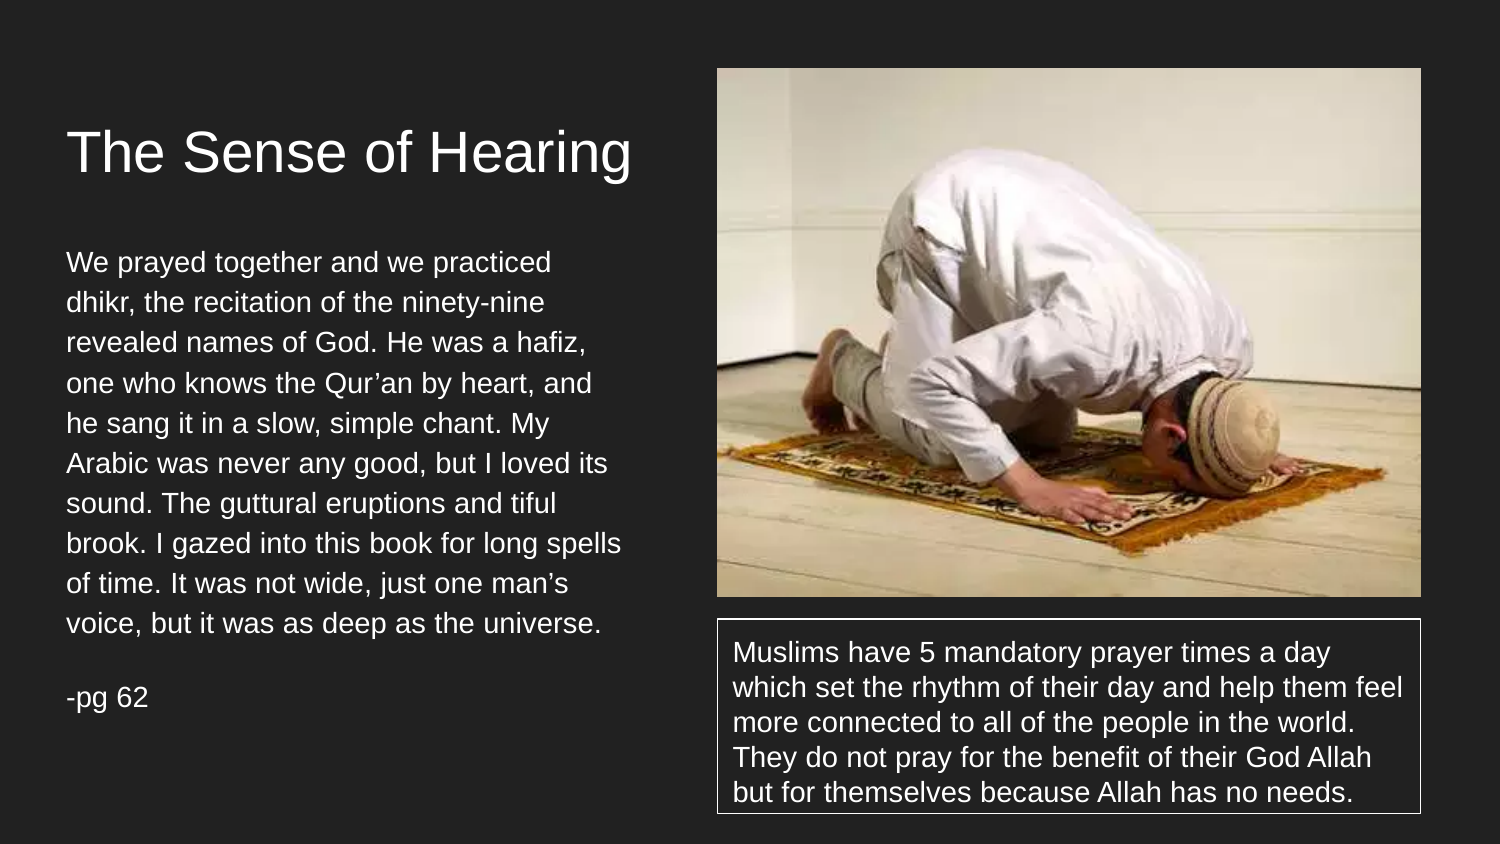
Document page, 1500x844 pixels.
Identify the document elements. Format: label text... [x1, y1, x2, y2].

title The Sense of Hearing [51, 99, 666, 194]
list We prayed together and we practiced dhikr, the recitation of the ninety-nine revealed names of God. He was a hafiz, one who knows the Qur’an by heart, and he sang it in a slow, simple chant. My Arabic was never any good, but I loved its sound. The guttural eruptions and tiful brook. I gazed into this book for long spells of time. It was not wide, just one man’s voice, but it was as deep as the universe. -pg 62 [51, 223, 643, 752]
picture [717, 68, 1421, 598]
text_box Muslims have 5 mandatory prayer times a day which set the rhythm of their day and help them feel more connected to all of the people in the world. They do not pray for the benefit of their God Allah but for themselves because Allah has no needs. [717, 618, 1421, 814]
